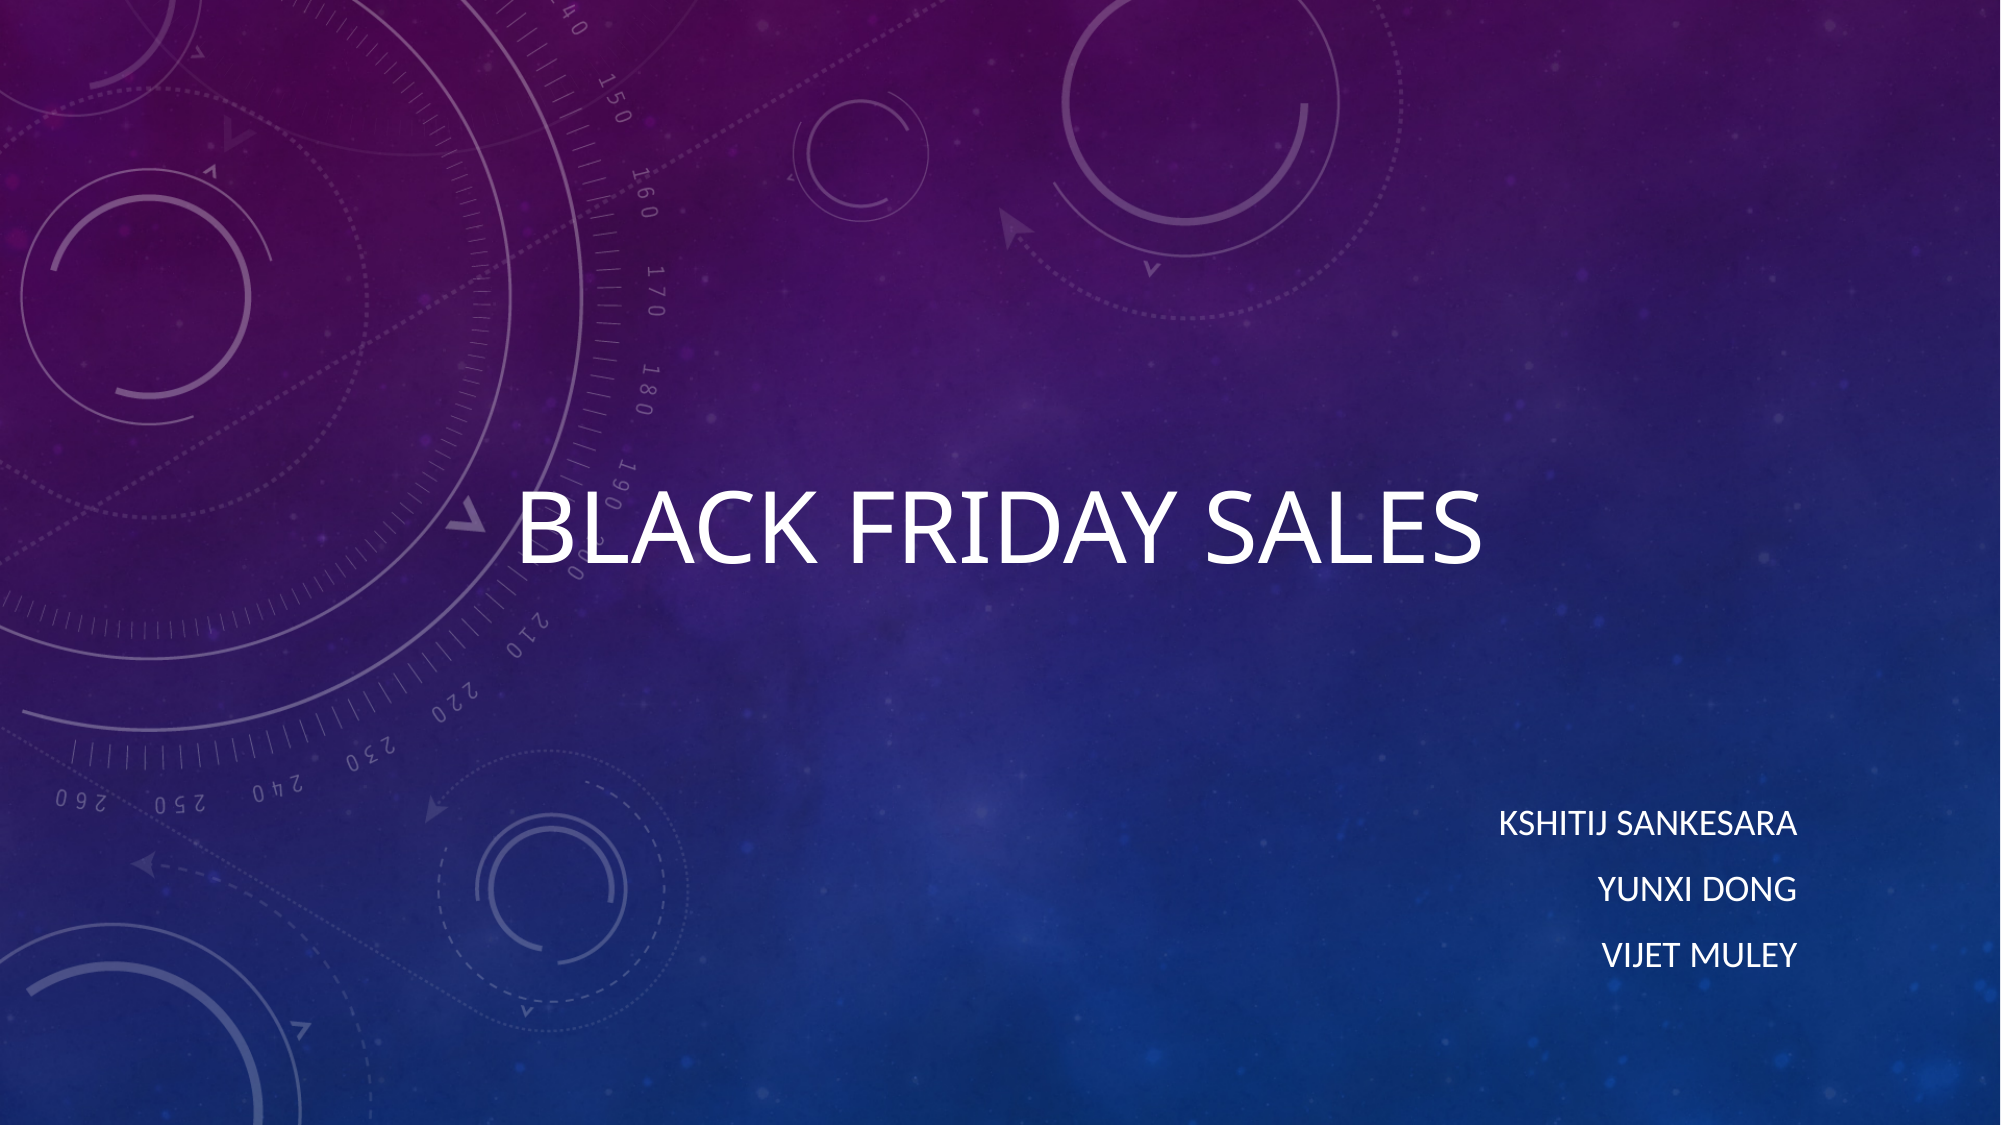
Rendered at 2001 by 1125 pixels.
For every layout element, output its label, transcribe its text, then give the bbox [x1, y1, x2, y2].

picture [0, 0, 2001, 1125]
title BLACK FRIDAY SALES [409, 193, 1591, 591]
subtitle KSHITIJ SANKESARA YUNXI DONG VIJET MULEY [631, 790, 1813, 1021]
